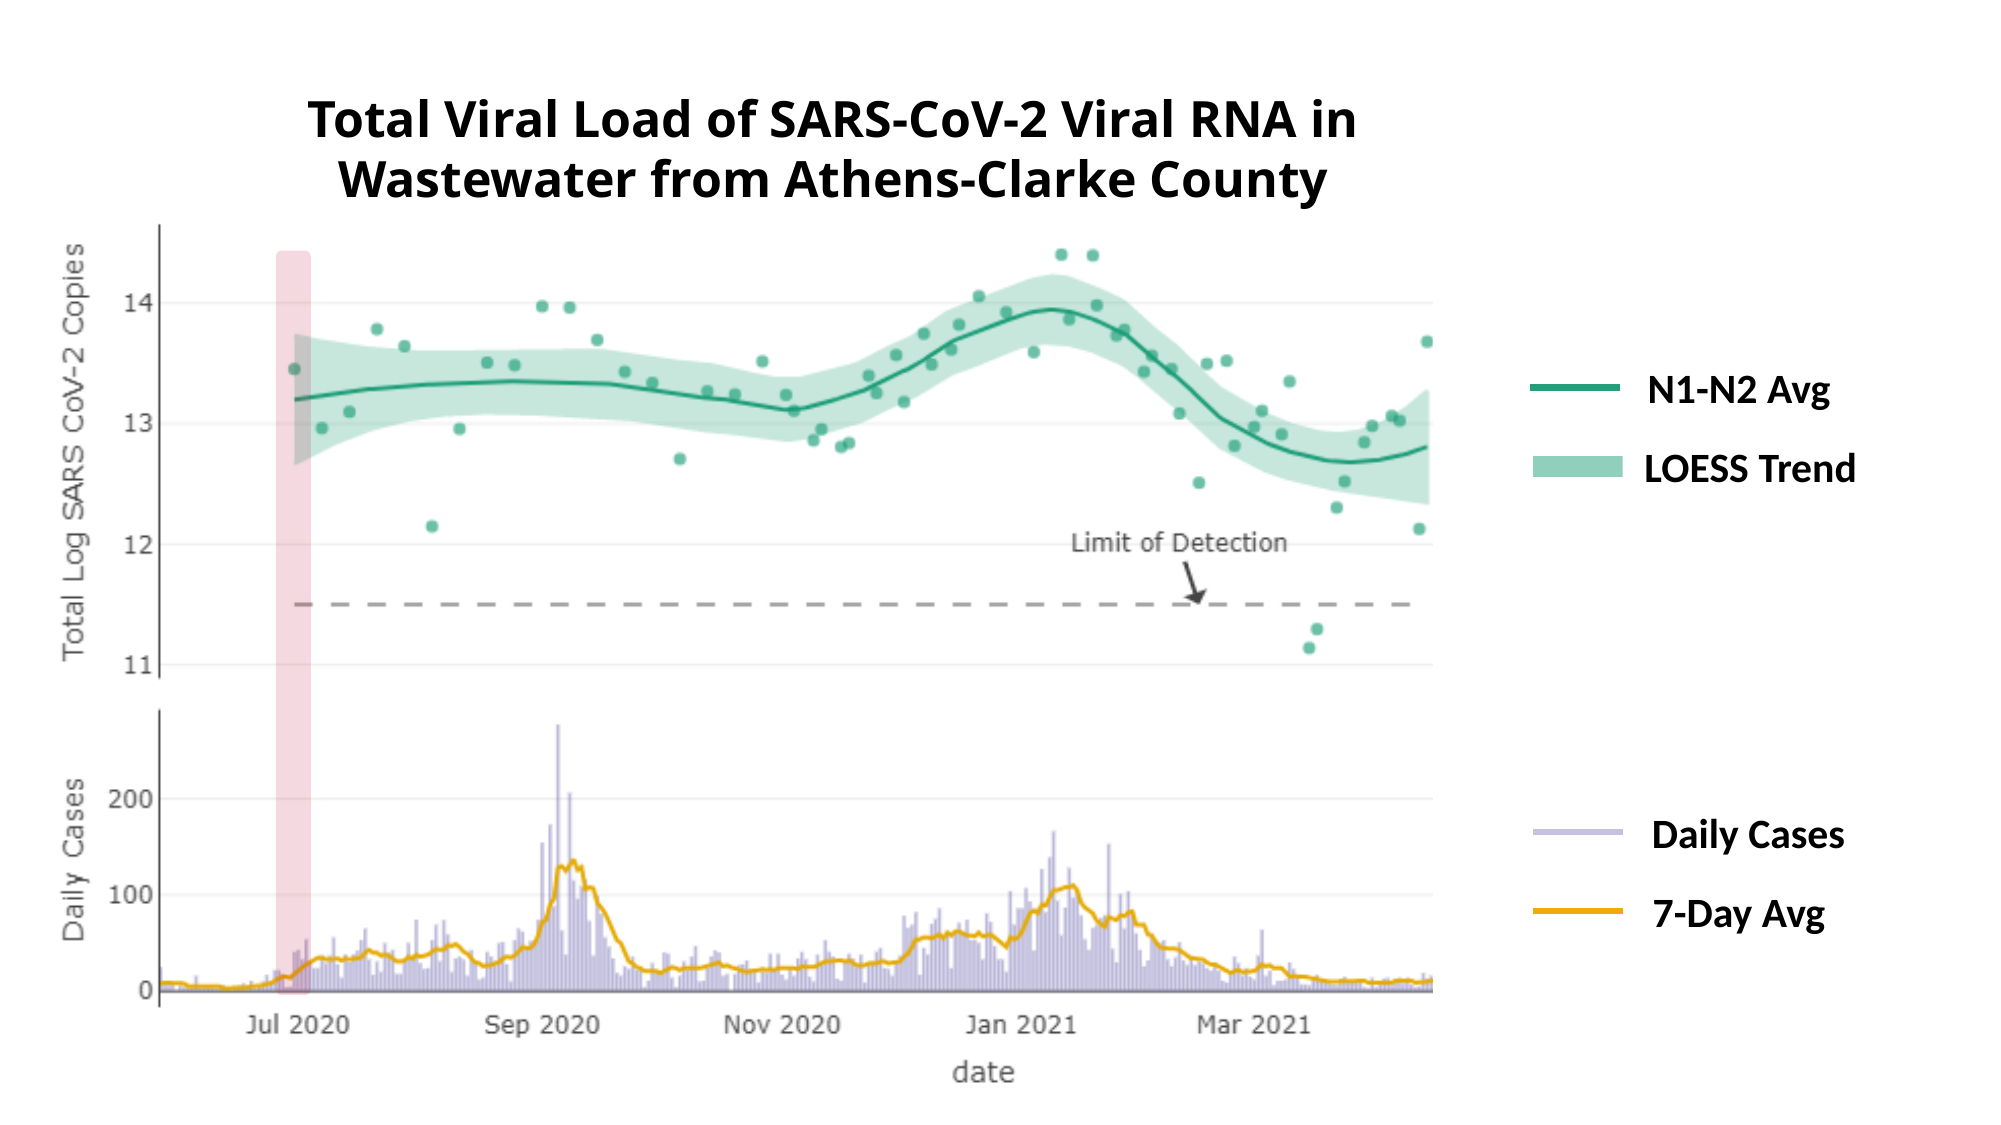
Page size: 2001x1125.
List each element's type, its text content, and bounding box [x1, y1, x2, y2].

text_box N1-N2 Avg [1629, 354, 1849, 420]
text_box Daily Cases [1575, 799, 1922, 864]
picture [39, 174, 1433, 1089]
text_box Total Viral Load of SARS-CoV-2 Viral RNA in Wastewater from Athens-Clarke County [183, 79, 1483, 215]
text_box 7-Day Avg [1629, 878, 1849, 944]
text_box LOESS Trend [1629, 433, 1887, 499]
